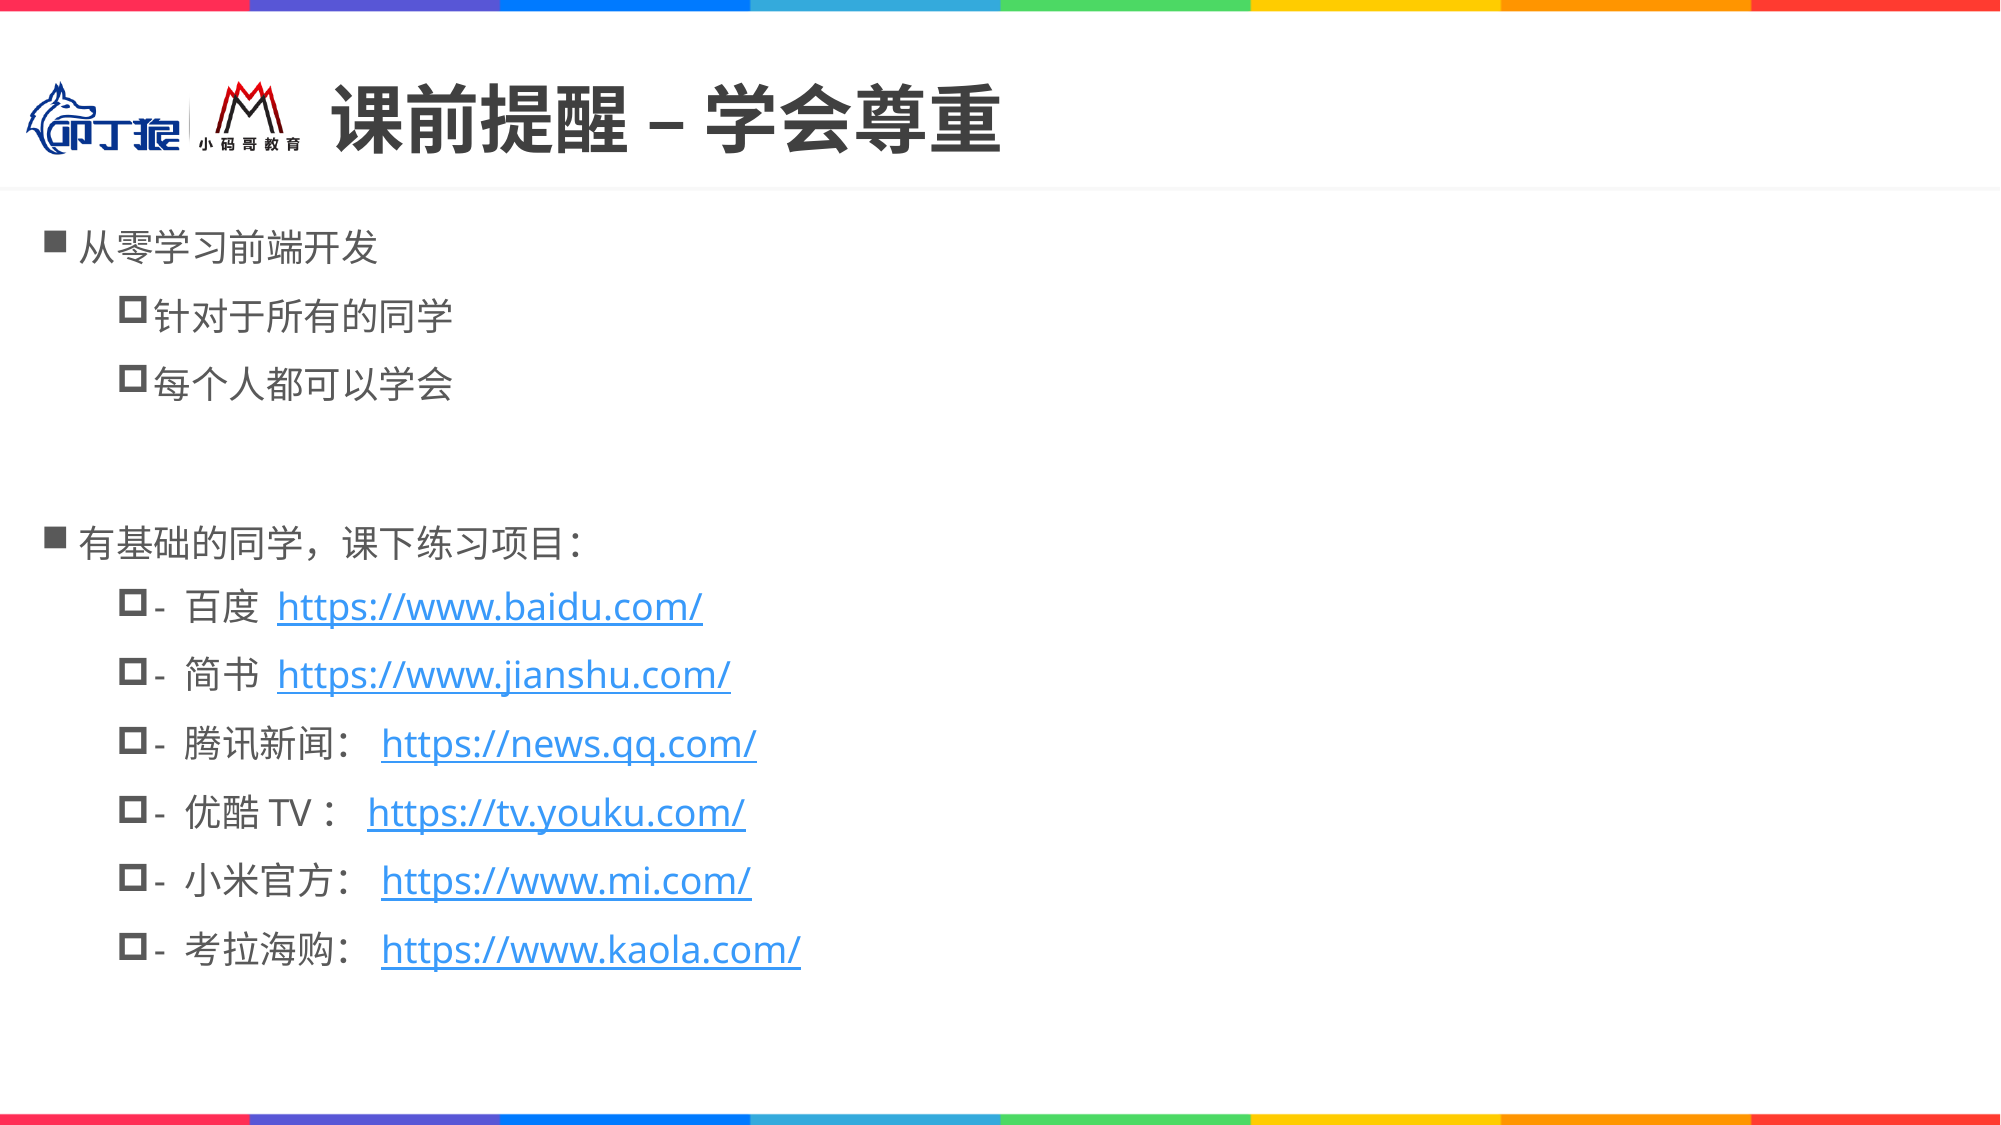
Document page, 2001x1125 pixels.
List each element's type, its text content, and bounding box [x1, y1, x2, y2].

list 从零学习前端开发 针对于所有的同学 每个人都可以学会 有基础的同学，课下练习项目： - 百度 https://www.baidu.com/ - 简书 https://www.jianshu.com/ - 腾讯新闻：https://news.qq.com/ - 优酷TV：https://tv.youku.com/ - 小米官方：https://www.mi.com/ - 考拉海购：https://www.kaola.com/ [26, 203, 1974, 1097]
picture [0, 0, 2001, 1125]
title 课前提醒 – 学会尊重 [314, 64, 1968, 182]
